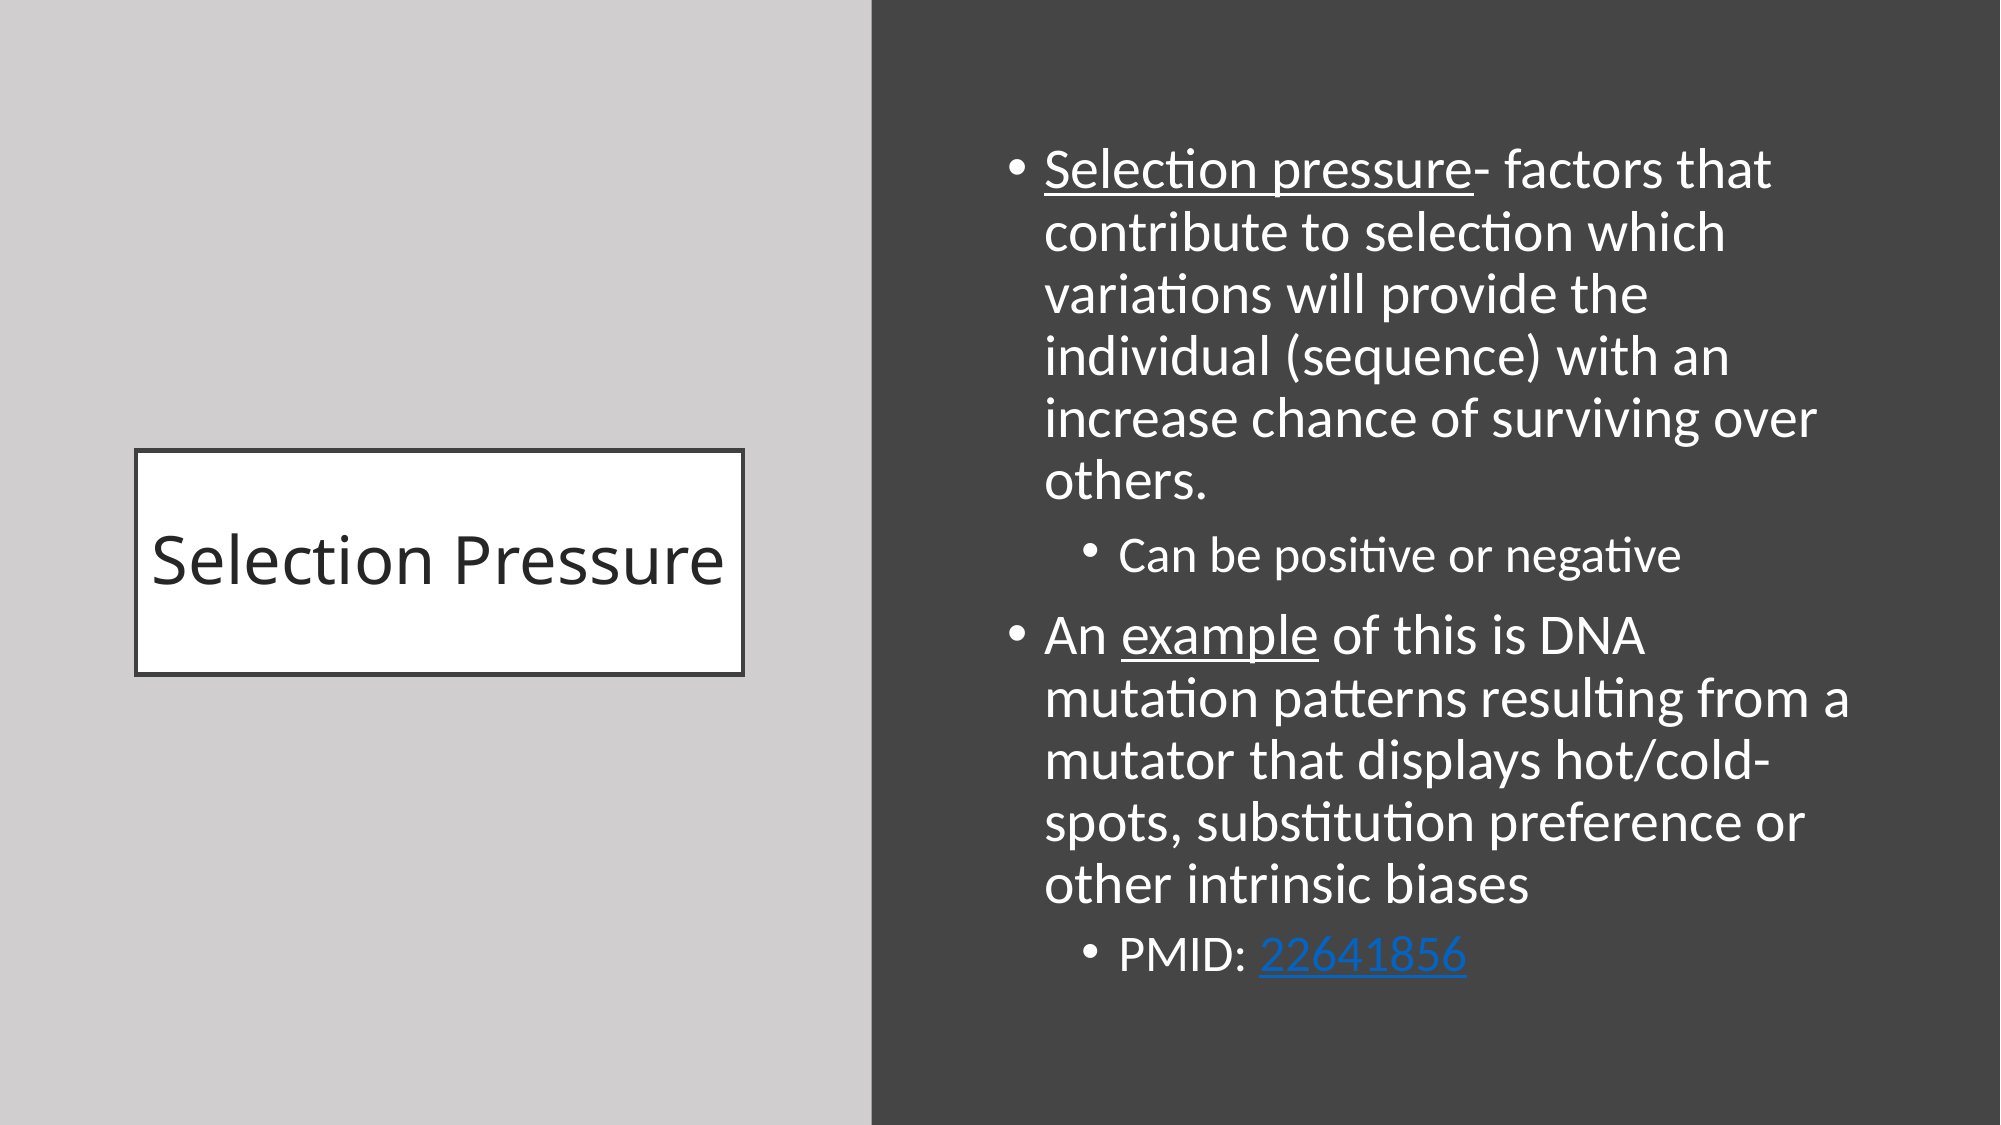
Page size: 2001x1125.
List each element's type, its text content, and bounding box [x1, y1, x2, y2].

text_box [0, 0, 873, 1125]
list Selection pressure- factors that contribute to selection which variations will provide the individual (sequence) with an increase chance of surviving over others. Can be positive or negative An example of this is DNA mutation patterns resulting from a mutator that displays hot/cold-spots, substitution preference or other intrinsic biases PMID: 22641856 [992, 131, 1880, 994]
title Selection Pressure [136, 450, 743, 675]
